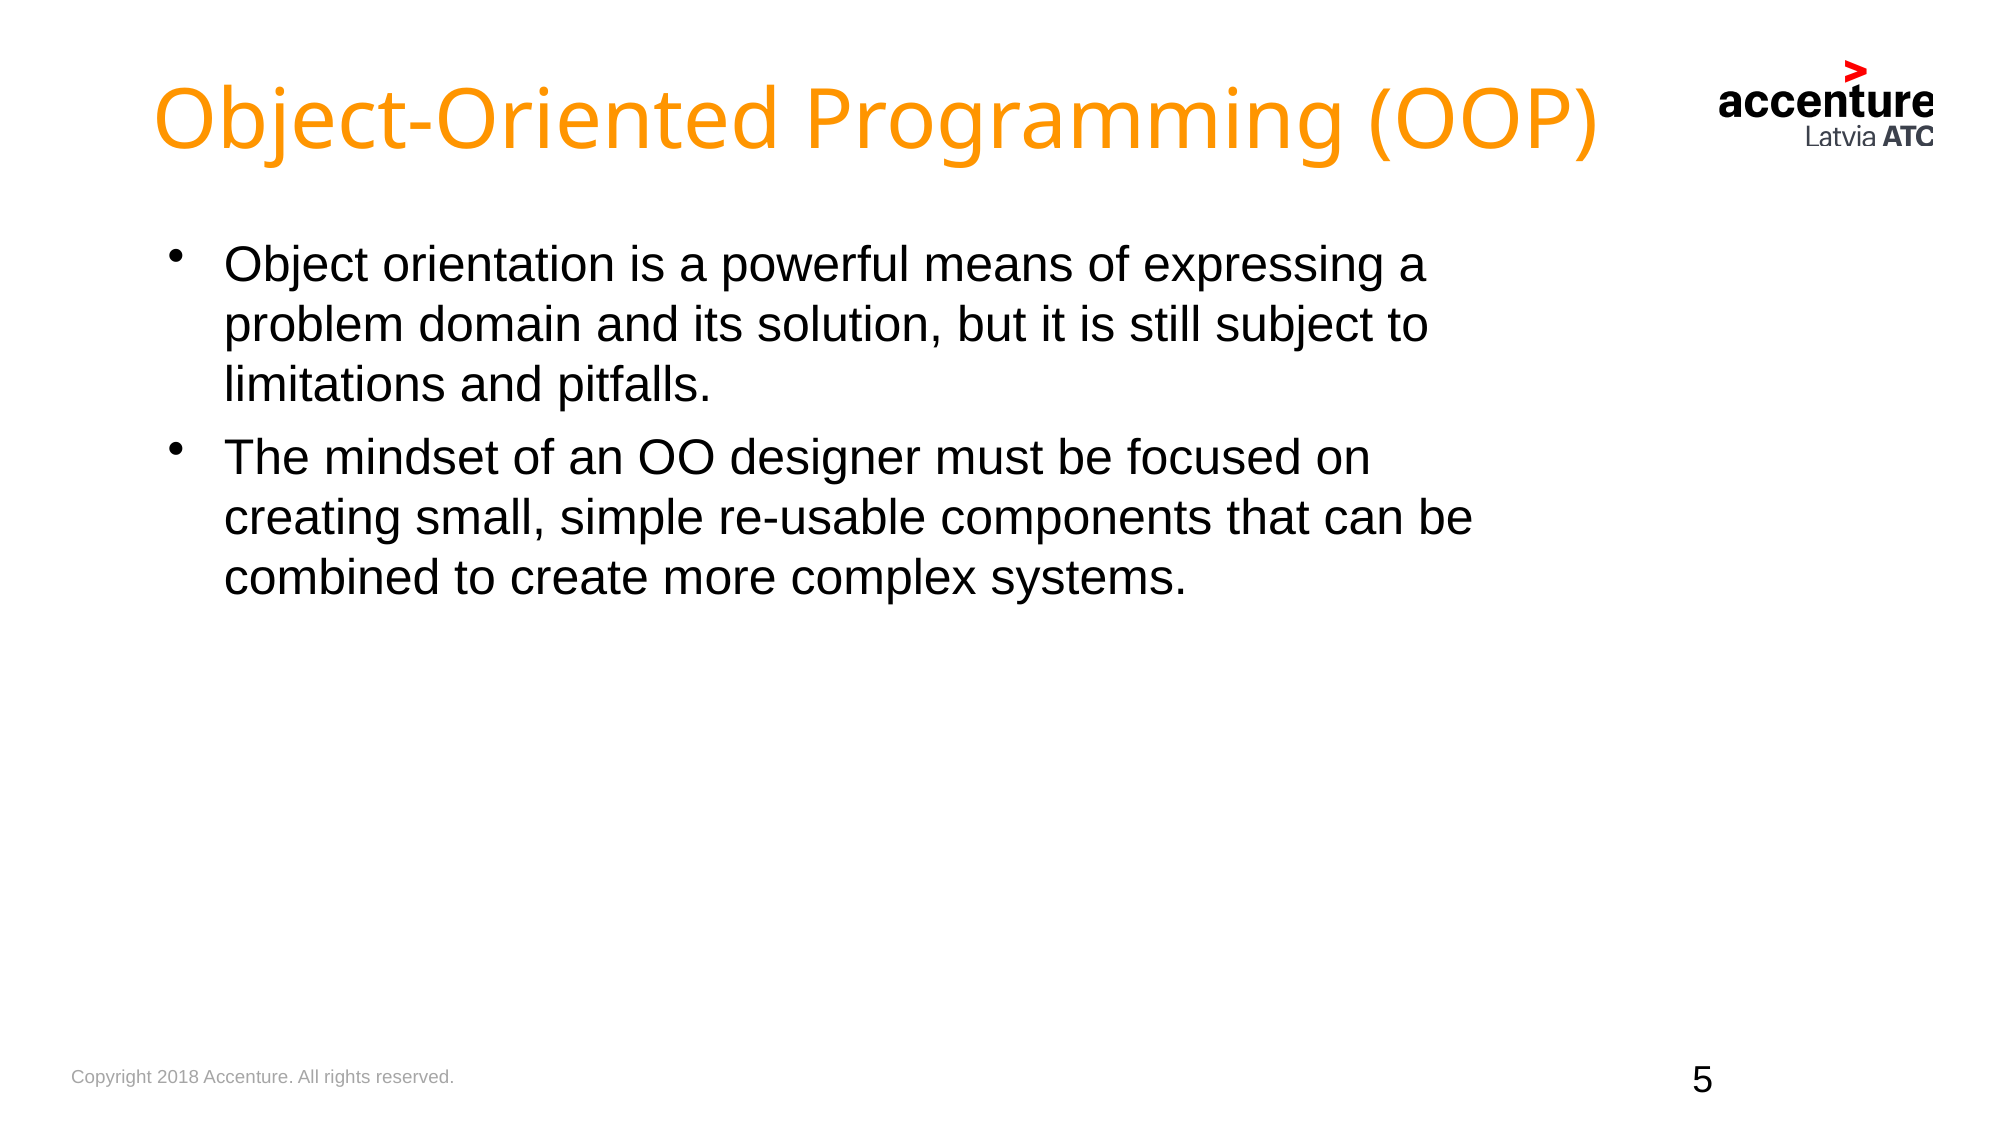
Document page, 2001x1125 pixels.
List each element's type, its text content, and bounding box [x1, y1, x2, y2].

text_box 5 [1449, 1062, 1728, 1107]
text_box Object orientation is a powerful means of expressing a problem domain and its solution, but it is still subject to limitations and pitfalls. The mindset of an OO designer must be focused on creating small, simple re-usable components that can be combined to create more complex systems. [152, 224, 1548, 1024]
title Object-Oriented Programming (OOP) [152, 5, 1691, 185]
